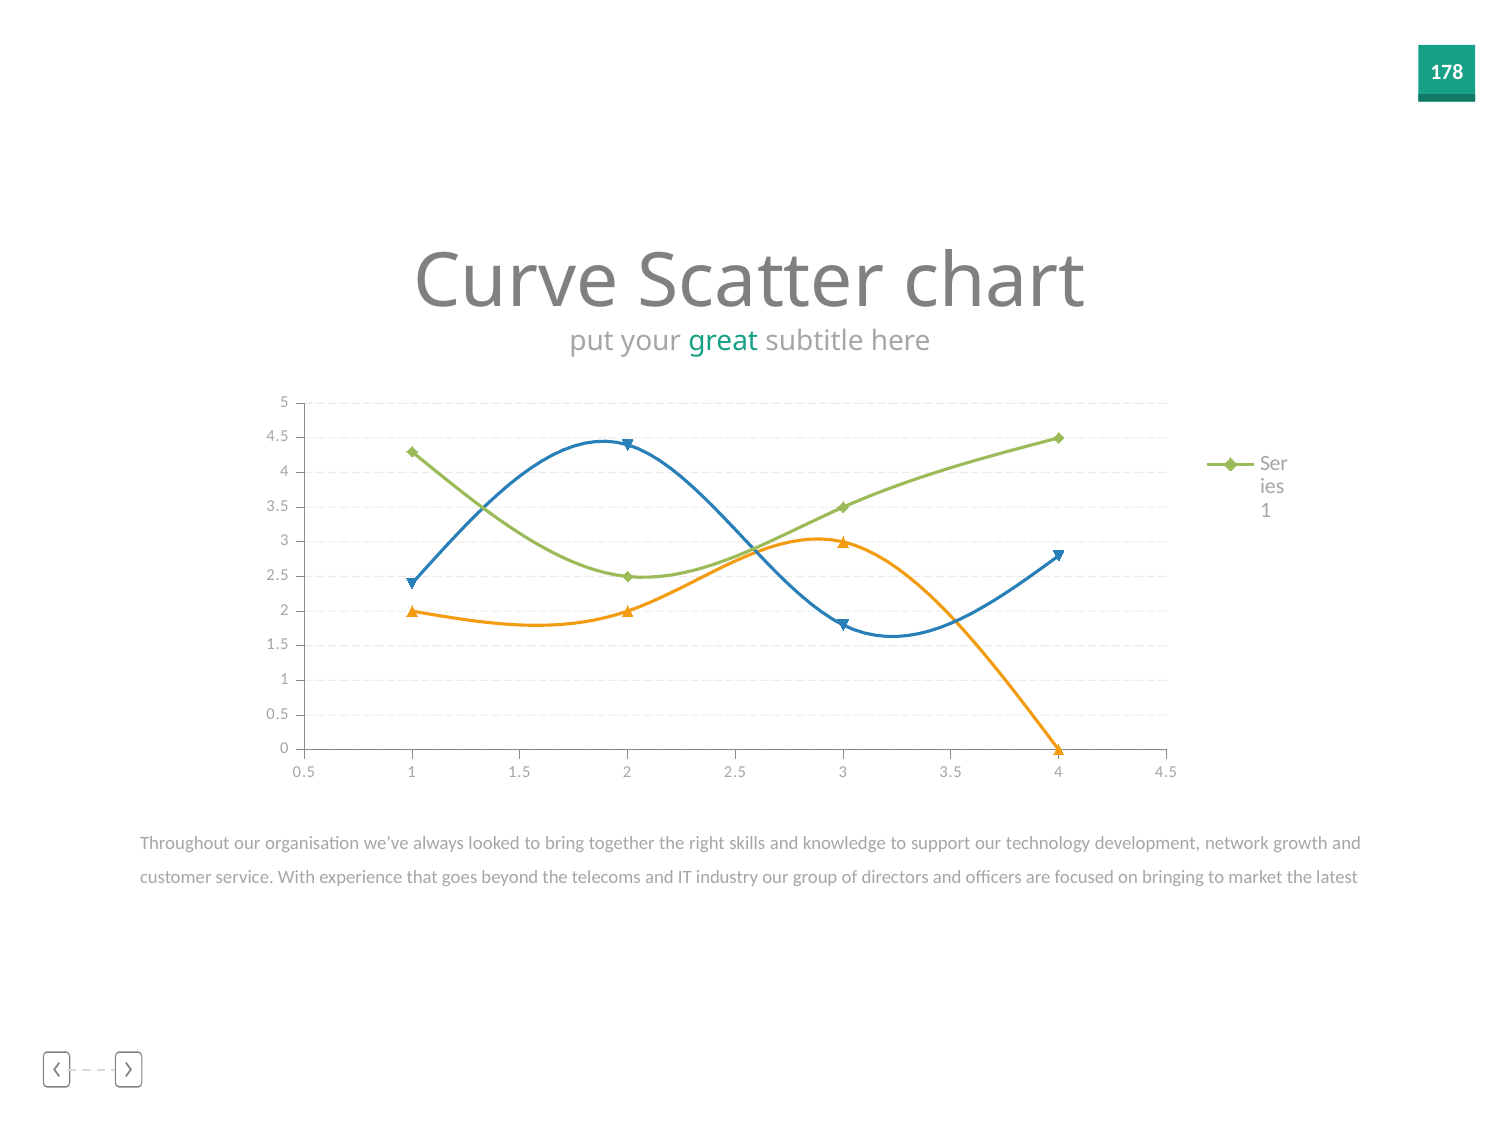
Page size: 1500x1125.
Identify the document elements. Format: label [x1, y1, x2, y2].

text_box [398, 224, 1102, 364]
text_box [125, 812, 1375, 895]
chart [244, 386, 1308, 790]
